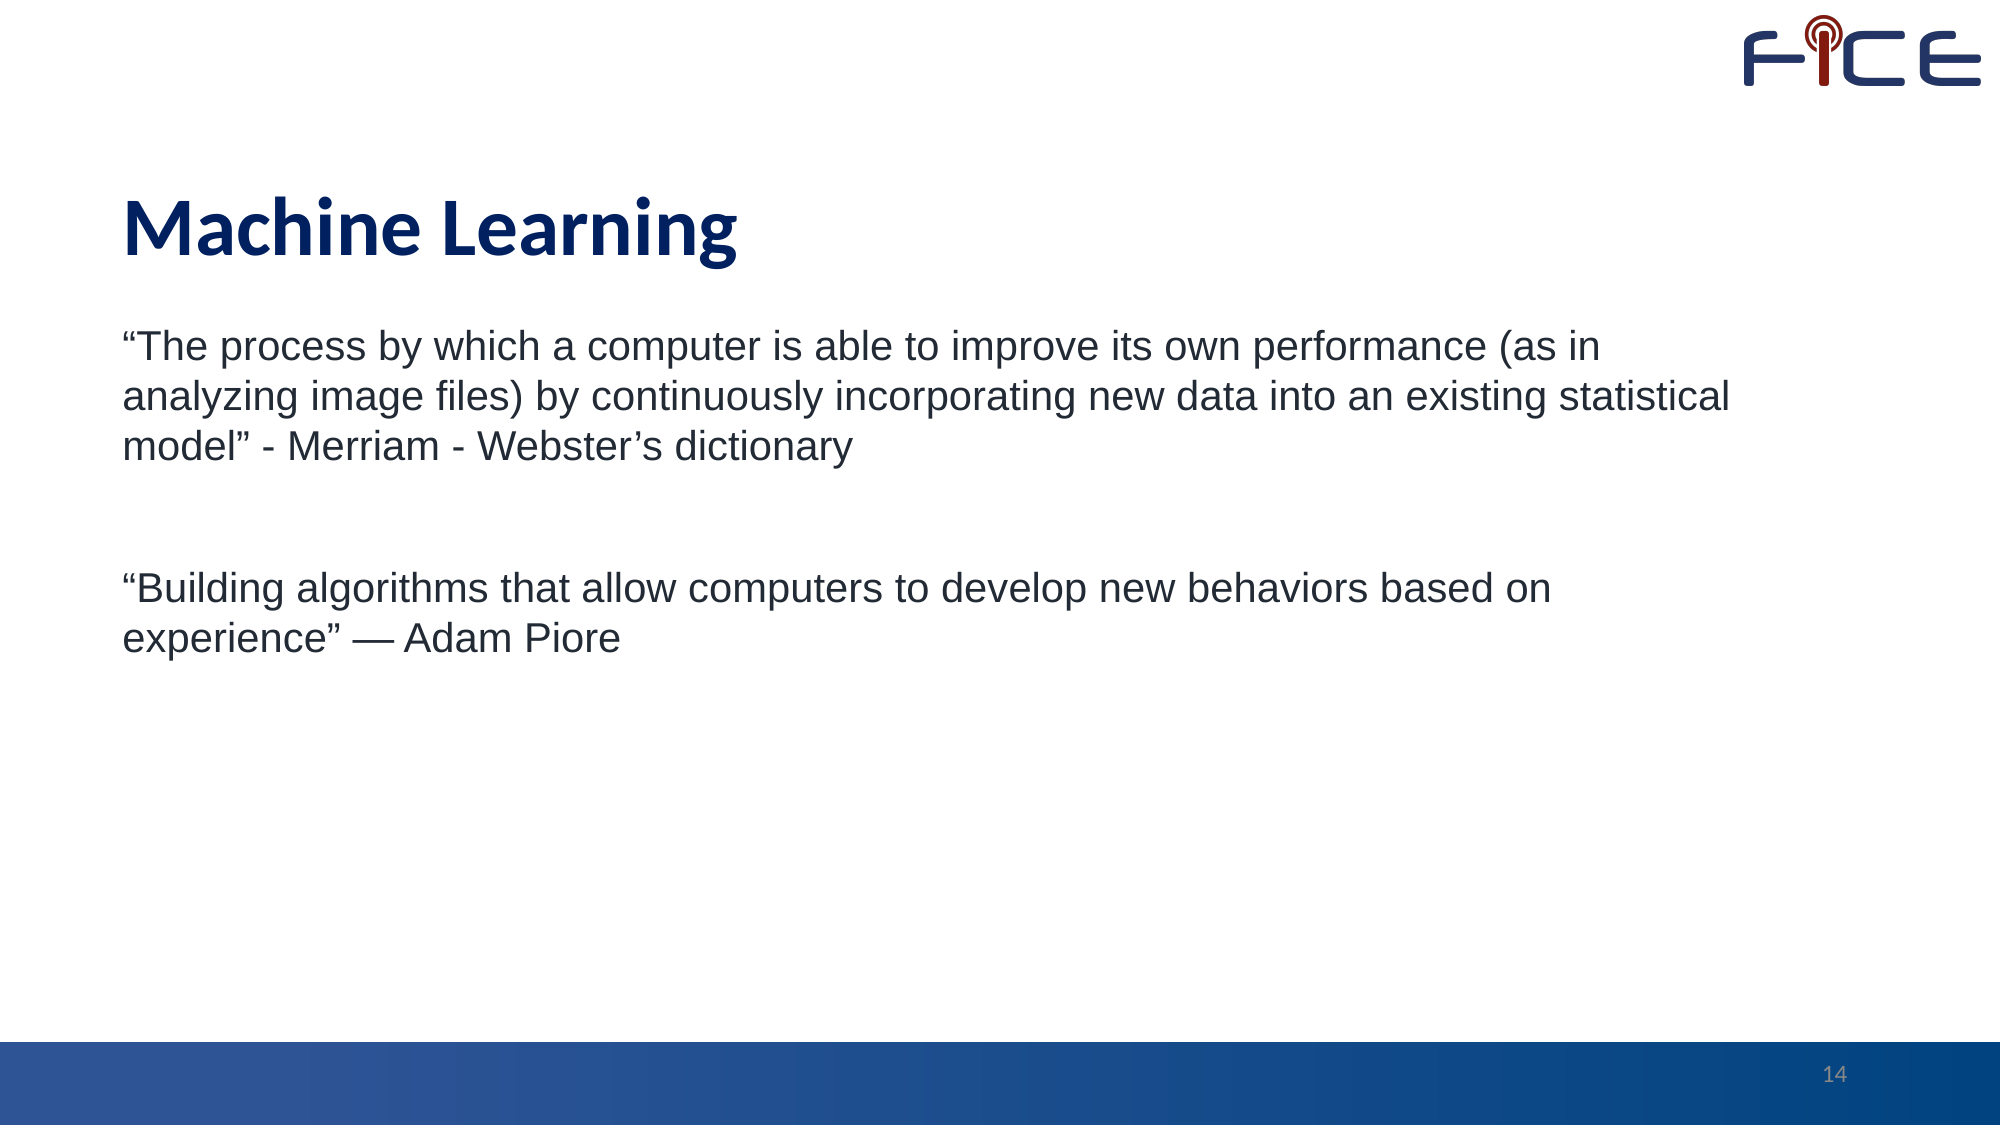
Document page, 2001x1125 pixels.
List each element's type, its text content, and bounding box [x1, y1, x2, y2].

picture [1744, 15, 1981, 86]
text_box “The process by which a computer is able to improve its own performance (as in analyzing image files) by continuously incorporating new data into an existing statistical model” - Merriam - Webster’s dictionary “Building algorithms that allow computers to develop new behaviors based on experience” — Adam Piore [107, 311, 1760, 784]
slide_number 14 [1412, 1042, 1863, 1103]
text_box Machine Learning [107, 118, 1586, 280]
